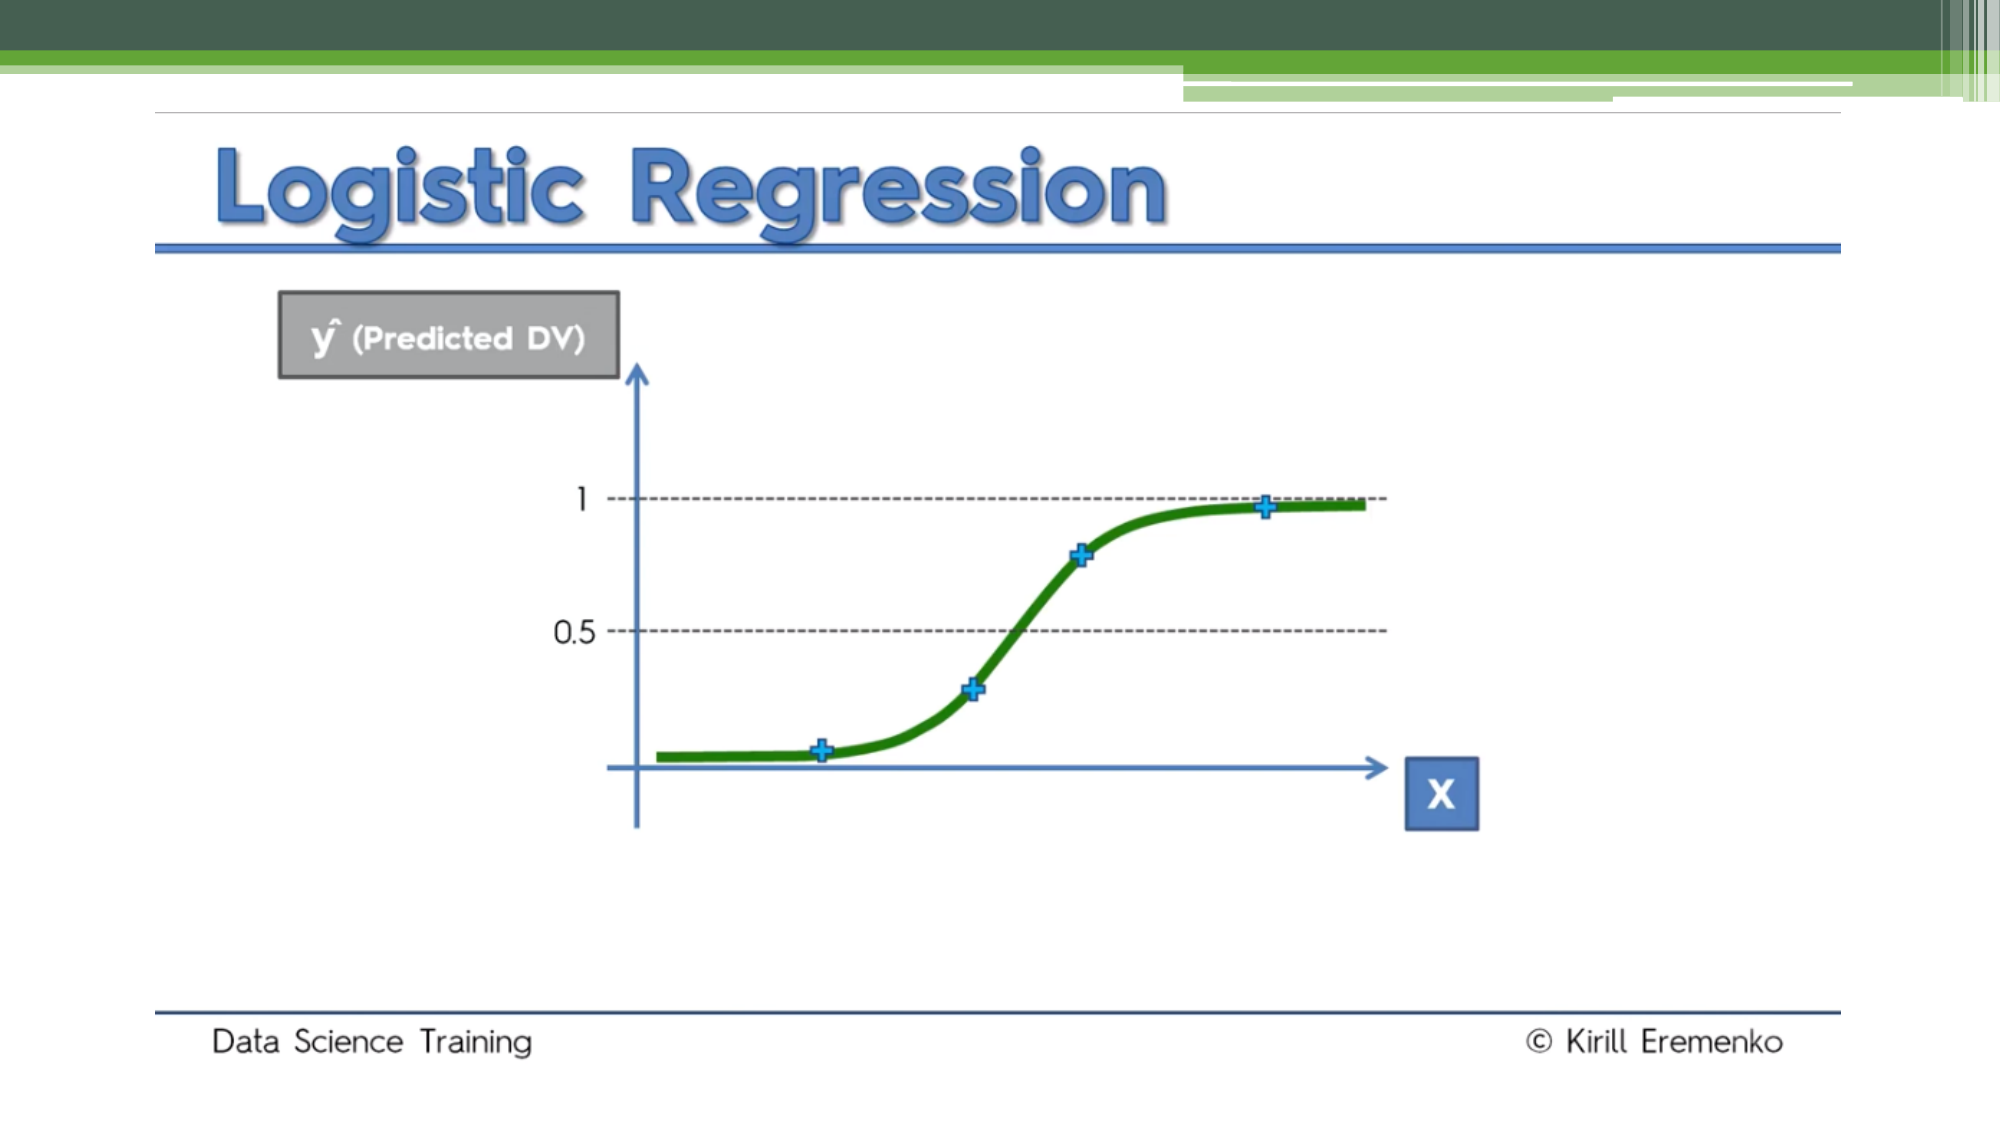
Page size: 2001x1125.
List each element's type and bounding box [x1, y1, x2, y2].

picture [155, 112, 1841, 1065]
